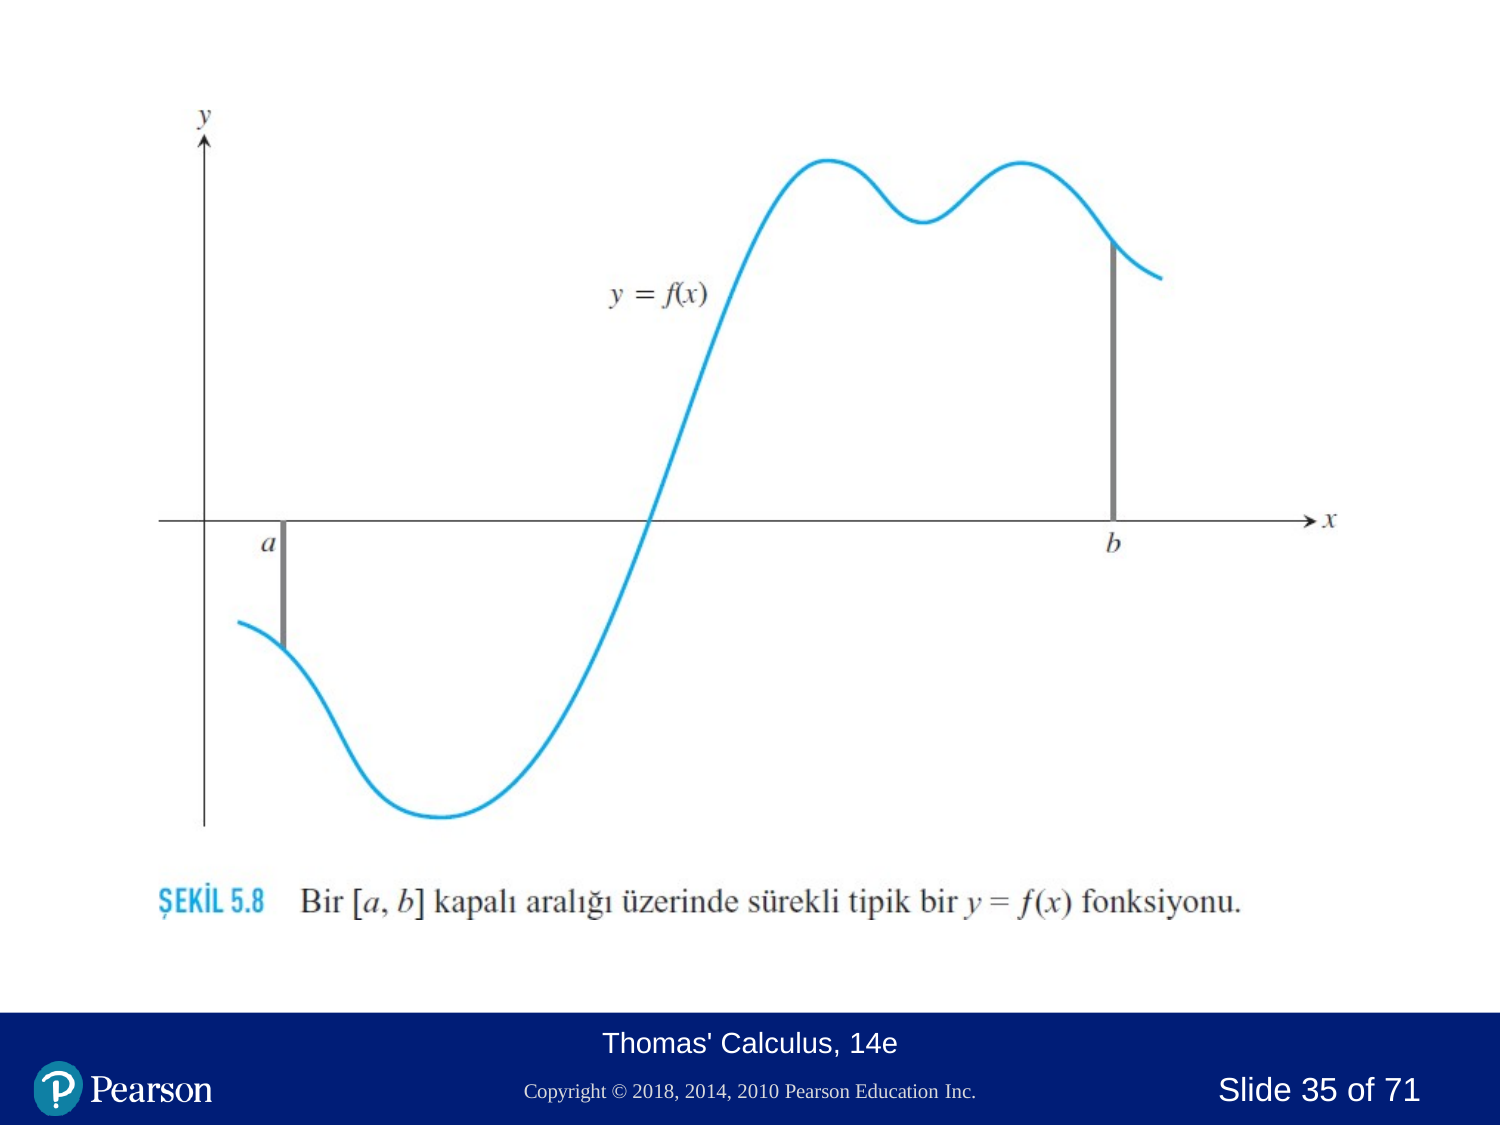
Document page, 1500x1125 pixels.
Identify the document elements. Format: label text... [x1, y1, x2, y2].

text_box [158, 109, 1338, 920]
picture [33, 1061, 212, 1116]
footer Thomas' Calculus, 14e Copyright © 2018, 2014, 2010 Pearson Education Inc. [519, 1024, 978, 1125]
slide_number Slide 100 of 71 [1216, 1069, 1443, 1125]
